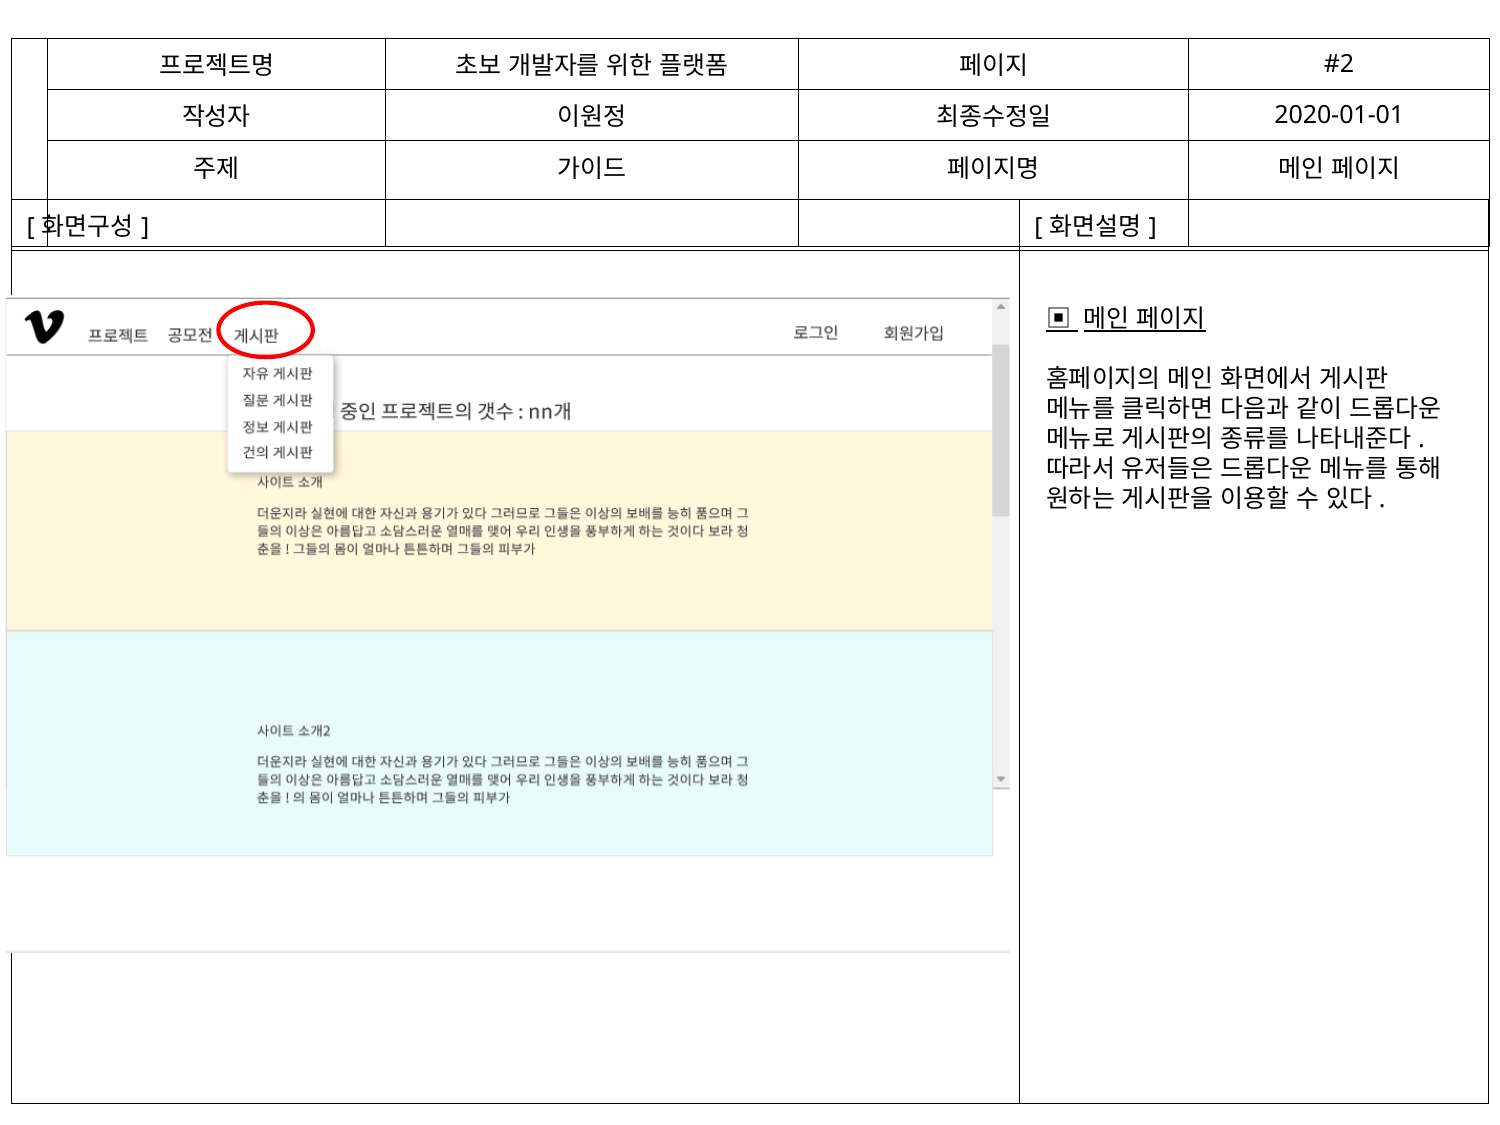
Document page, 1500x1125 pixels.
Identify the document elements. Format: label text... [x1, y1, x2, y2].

table_cell 가이드 [386, 141, 798, 199]
table_cell 페이지명 [799, 141, 1188, 199]
table_header [화면구성] [12, 200, 1019, 250]
table_header #2 [1189, 39, 1489, 89]
table_cell 메인 페이지 [1189, 141, 1489, 199]
table_cell [1020, 251, 1488, 1103]
table_cell [12, 251, 1019, 1103]
picture [5, 295, 1010, 953]
table_cell 작성자 [48, 90, 385, 140]
table_cell 이원정 [386, 90, 798, 140]
text_box ▣ 메인 페이지 홈페이지의 메인 화면에서 게시판 메뉴를 클릭하면 다음과 같이 드롭다운 메뉴로 게시판의 종류를 나타내준다. 따라서 유저들은 드롭다운 메뉴를 통해 원하는 게시판을 이용할 수 있다. [1031, 295, 1477, 520]
table_header [12, 39, 47, 199]
table_header 초보 개발자를 위한 플랫폼 [386, 39, 798, 89]
table_cell 최종수정일 [799, 90, 1188, 140]
table_cell 2020-01-01 [1189, 90, 1489, 140]
table_header 프로젝트명 [48, 39, 385, 89]
table_header 페이지 [799, 39, 1188, 89]
table_header [화면설명] [1020, 200, 1488, 250]
table_cell 주제 [48, 141, 385, 199]
